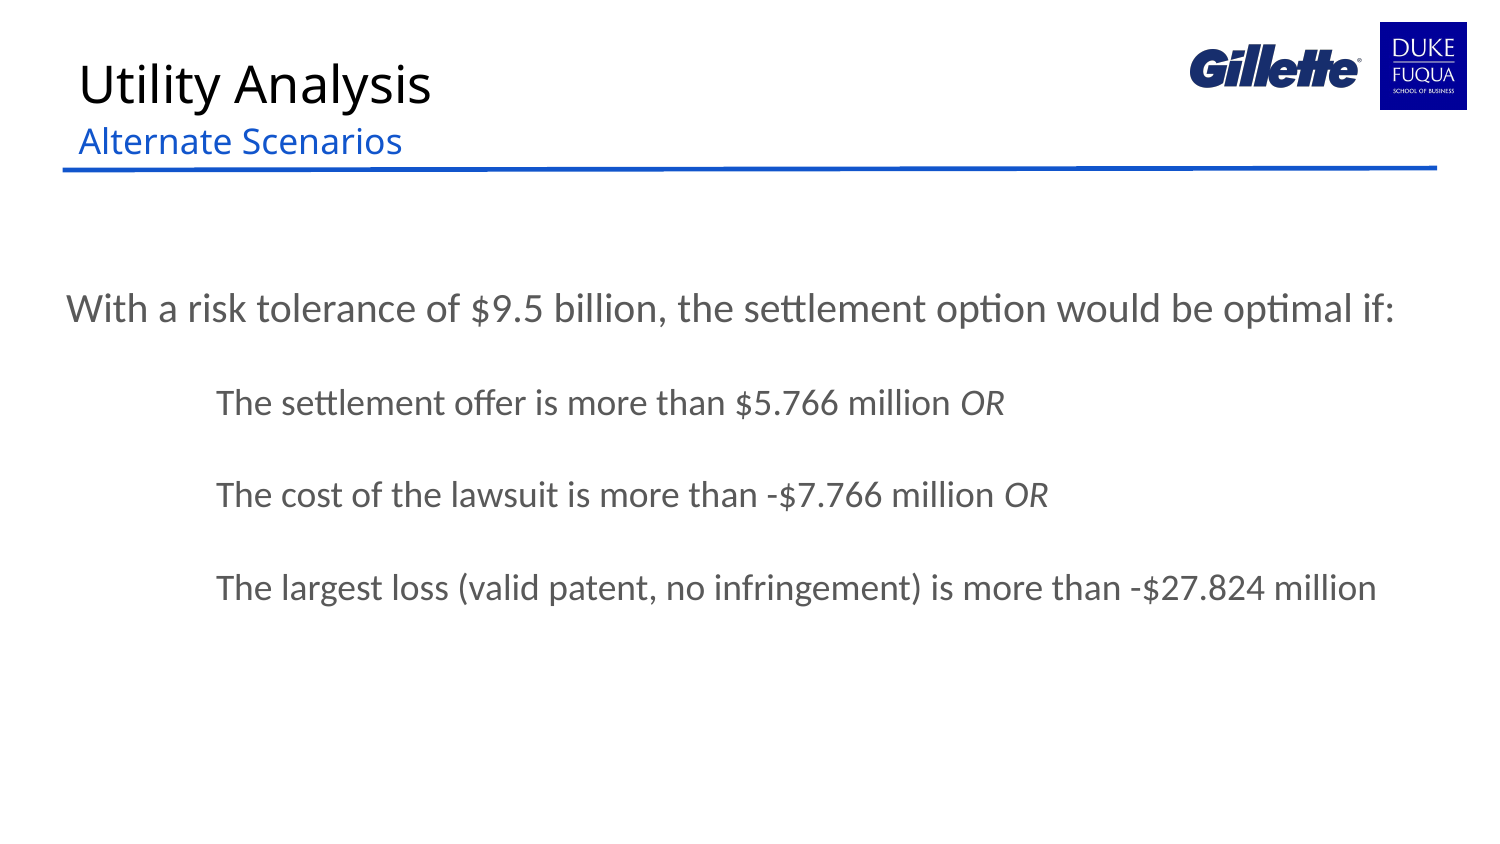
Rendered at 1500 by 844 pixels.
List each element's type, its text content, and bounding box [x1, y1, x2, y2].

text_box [62, 167, 1438, 171]
picture [1380, 22, 1467, 110]
picture [1189, 40, 1362, 92]
text_box Utility Analysis [63, 36, 846, 104]
text_box [62, 104, 1461, 171]
list With a risk tolerance of $9.5 billion, the settlement option would be optimal if: The settlement offer is more than $5.766 million OR The cost of the lawsuit is more than -$7.766 million OR The largest loss (valid patent, no infringement) is more than -$27.824 million [51, 215, 1449, 812]
